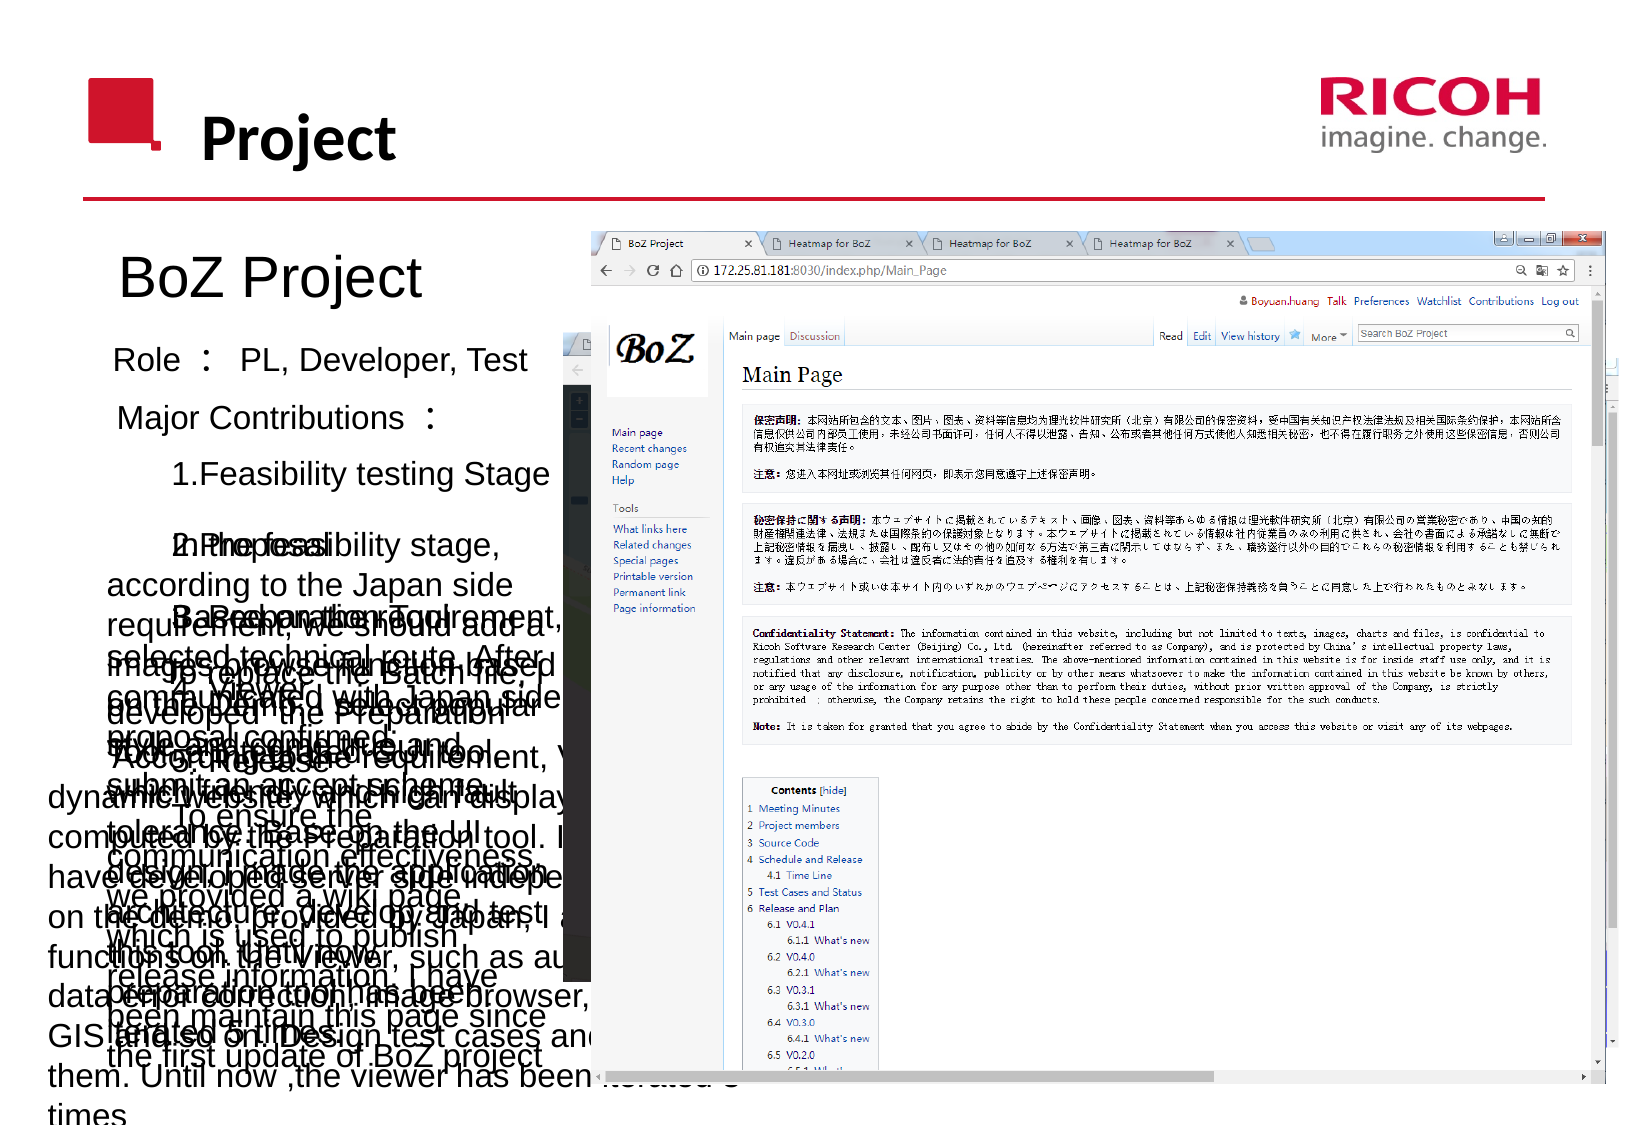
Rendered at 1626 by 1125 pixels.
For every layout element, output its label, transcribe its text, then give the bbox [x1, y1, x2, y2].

text_box According to the requirement, Viewer is a dynamic website, which can display the data computed by the Preparation tool. In this part, I have developed server side independently. Based on the demo, provided by Japan, I added some functions on the Viewer, such as auto data input, data error correction, image browser, image items GIS and so on. Design test cases and pass all of them. Until now ,the viewer has been iterated 3 times [32, 727, 813, 1125]
title Project [186, 86, 1195, 192]
text_box BoZ Project [103, 231, 588, 317]
picture [1321, 77, 1546, 153]
text_box In the feasibility stage, according to the Japan side requirement, we should add a images browse function based on the Demo. I select popular style and come true and submit an accept scheme. [91, 571, 557, 587]
text_box 2.Proposal [91, 516, 557, 571]
text_box Role ：PL, Developer, Test [98, 331, 543, 386]
text_box To replace the Batch file, I developed the Preparation Tool ,a integrated GUI tool, which friendly and high fault tolerance. Base on the UI design, I made the application architecture, develop and test this tool. Until now, preparation tool has been iterated 5 times. [91, 643, 557, 727]
text_box Based on the requirement, I selected technical route. After communicated with Japan side, the proposal confirmed; [91, 587, 557, 643]
picture [562, 231, 1625, 1086]
text_box 1.Feasibility testing Stage [91, 444, 557, 499]
text_box Major Contributions ： [101, 388, 471, 444]
text_box To ensure the communication effectiveness, we provided a wiki page, which is used to publish release information. I have been maintain this page since the first update of BoZ project [91, 787, 577, 1082]
